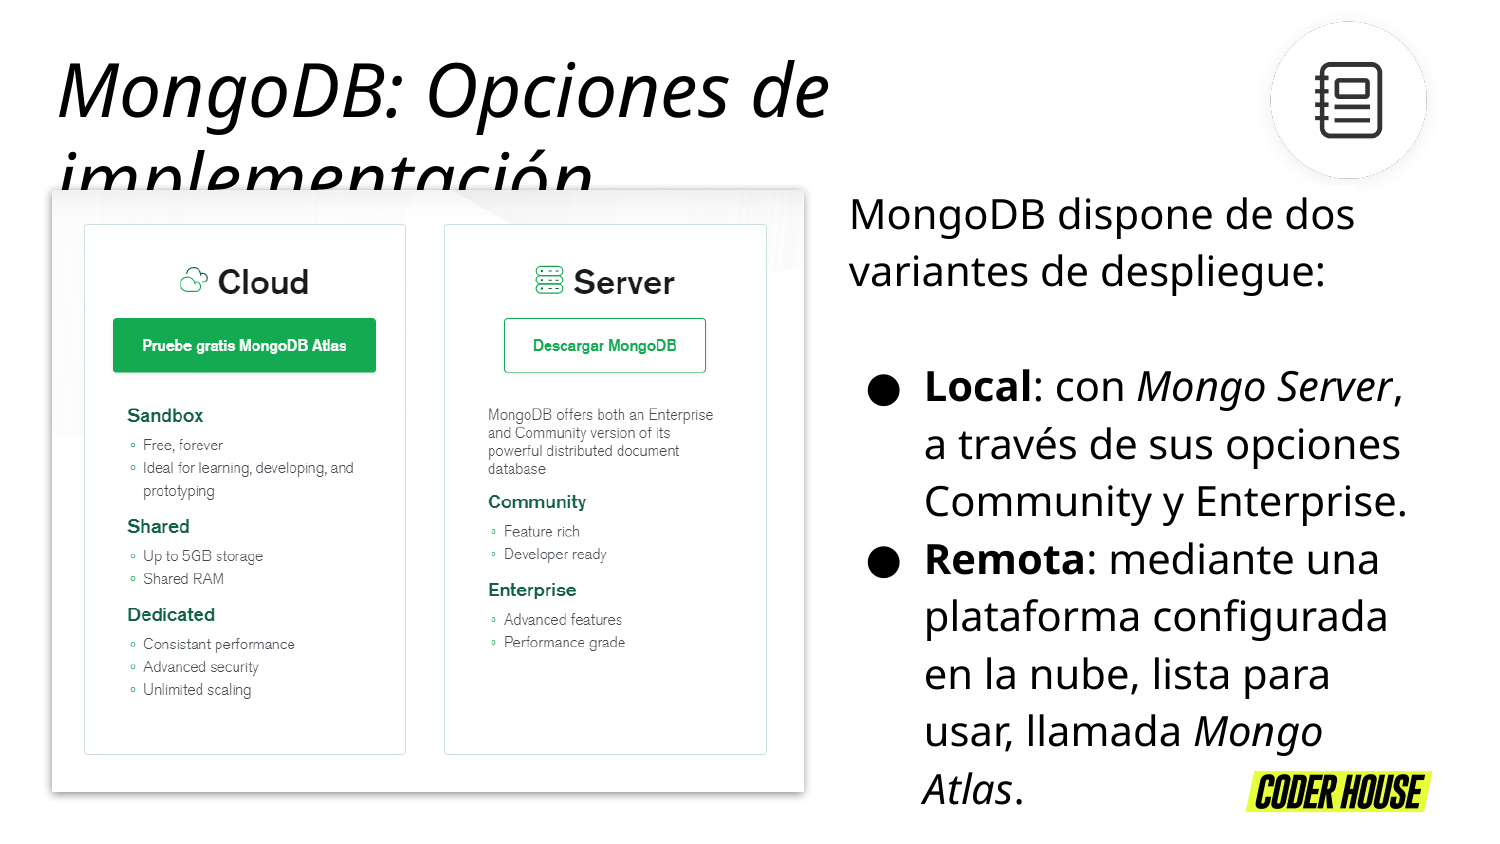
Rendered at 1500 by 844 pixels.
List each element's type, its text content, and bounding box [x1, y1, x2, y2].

picture [52, 189, 805, 793]
text_box MongoDB: Opciones de implementación [41, 27, 1245, 148]
picture [1241, 764, 1437, 819]
picture [1251, 2, 1447, 198]
text_box MongoDB dispone de dos variantes de despliegue: Local: con Mongo Server, a través de sus opciones Community y Enterprise. Remota: mediante una plataforma configurada en la nube, lista para usar, llamada Mongo Atlas. [834, 165, 1437, 728]
